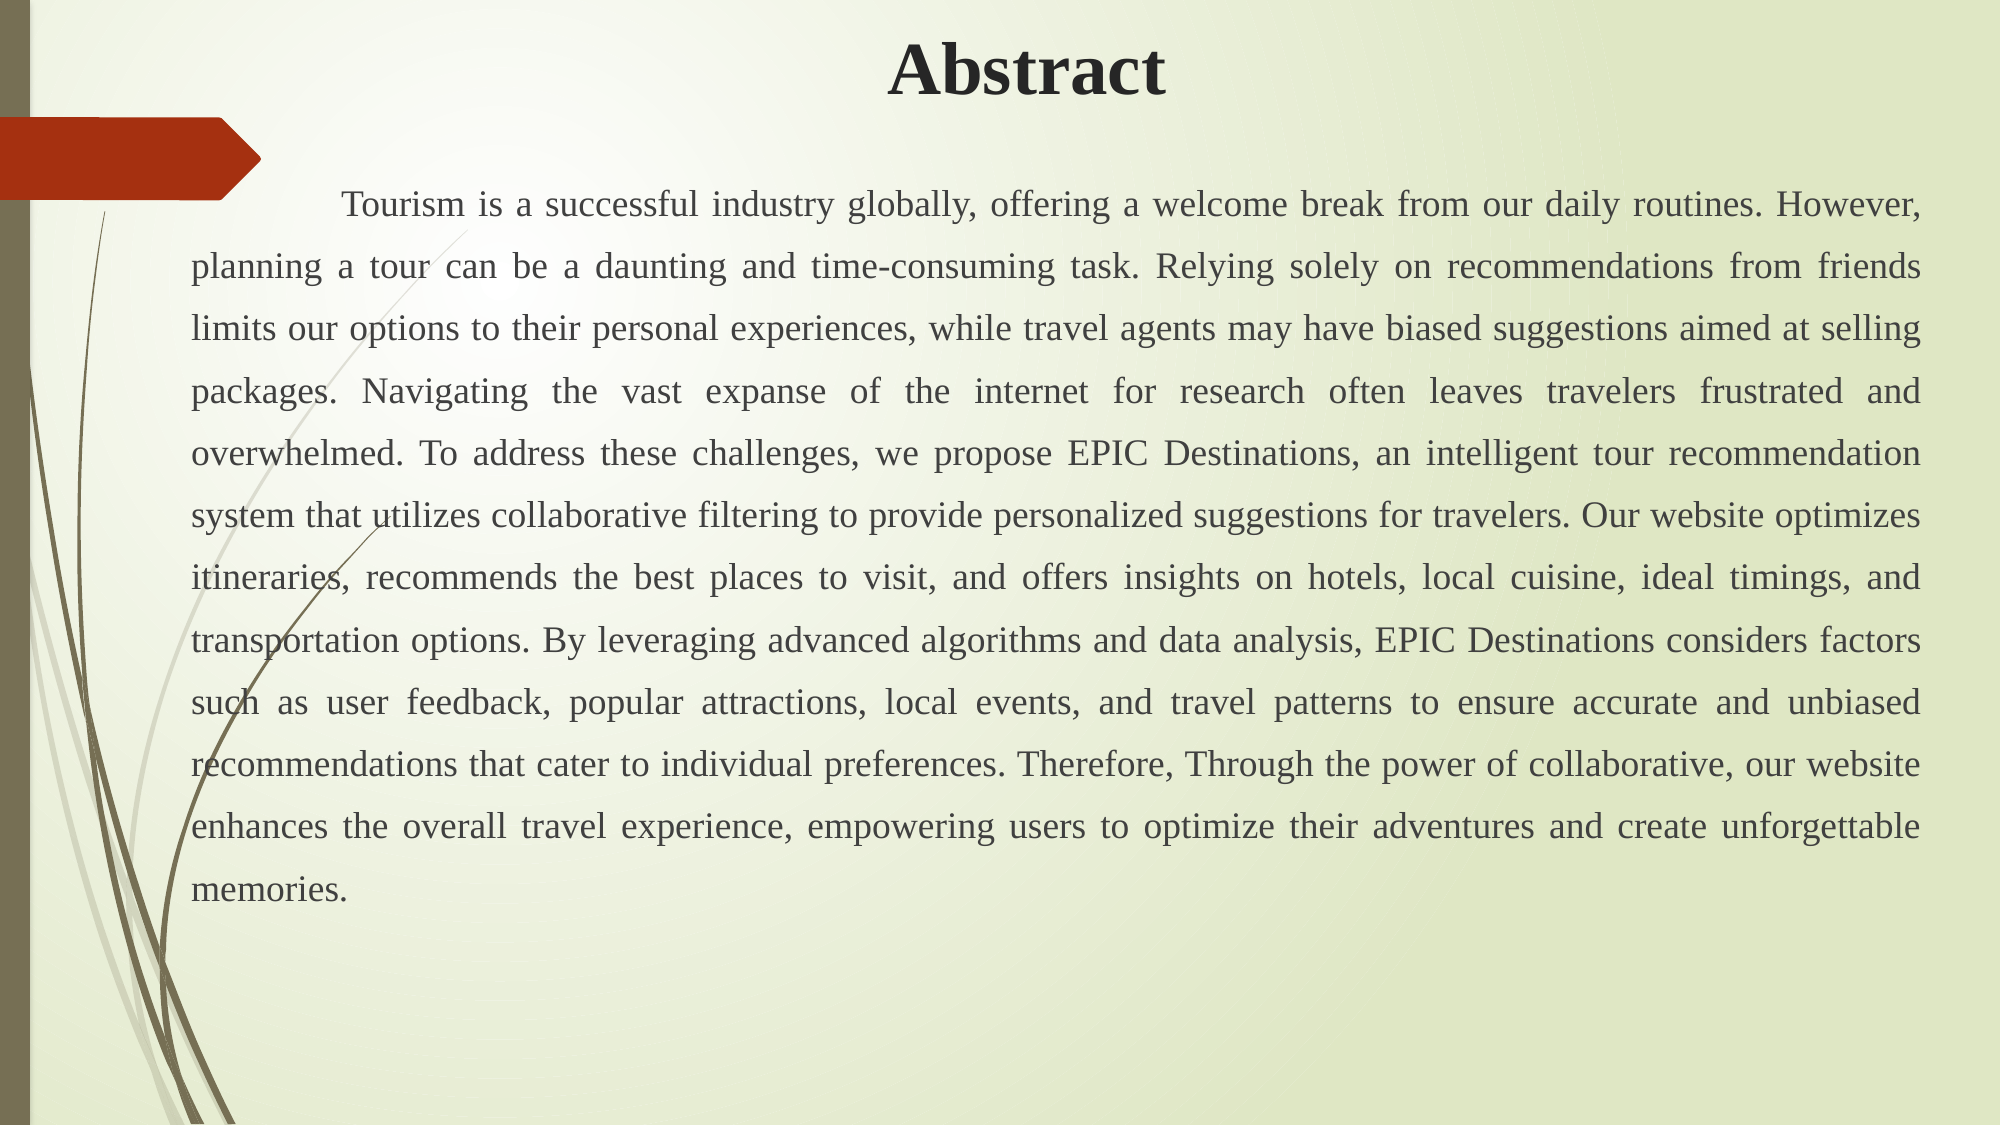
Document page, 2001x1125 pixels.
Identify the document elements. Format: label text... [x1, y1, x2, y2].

list Tourism is a successful industry globally, offering a welcome break from our daily routines. However, planning a tour can be a daunting and time-consuming task. Relying solely on recommendations from friends limits our options to their personal experiences, while travel agents may have biased suggestions aimed at selling packages. Navigating the vast expanse of the internet for research often leaves travelers frustrated and overwhelmed. To address these challenges, we propose EPIC Destinations, an intelligent tour recommendation system that utilizes collaborative filtering to provide personalized suggestions for travelers. Our website optimizes itineraries, recommends the best places to visit, and offers insights on hotels, local cuisine, ideal timings, and transportation options. By leveraging advanced algorithms and data analysis, EPIC Destinations considers factors such as user feedback, popular attractions, local events, and travel patterns to ensure accurate and unbiased recommendations that cater to individual preferences. Therefore, Through the power of collaborative, our website enhances the overall travel experience, empowering users to optimize their adventures and create unforgettable memories. [176, 154, 1939, 1105]
title Abstract [145, 20, 1909, 124]
